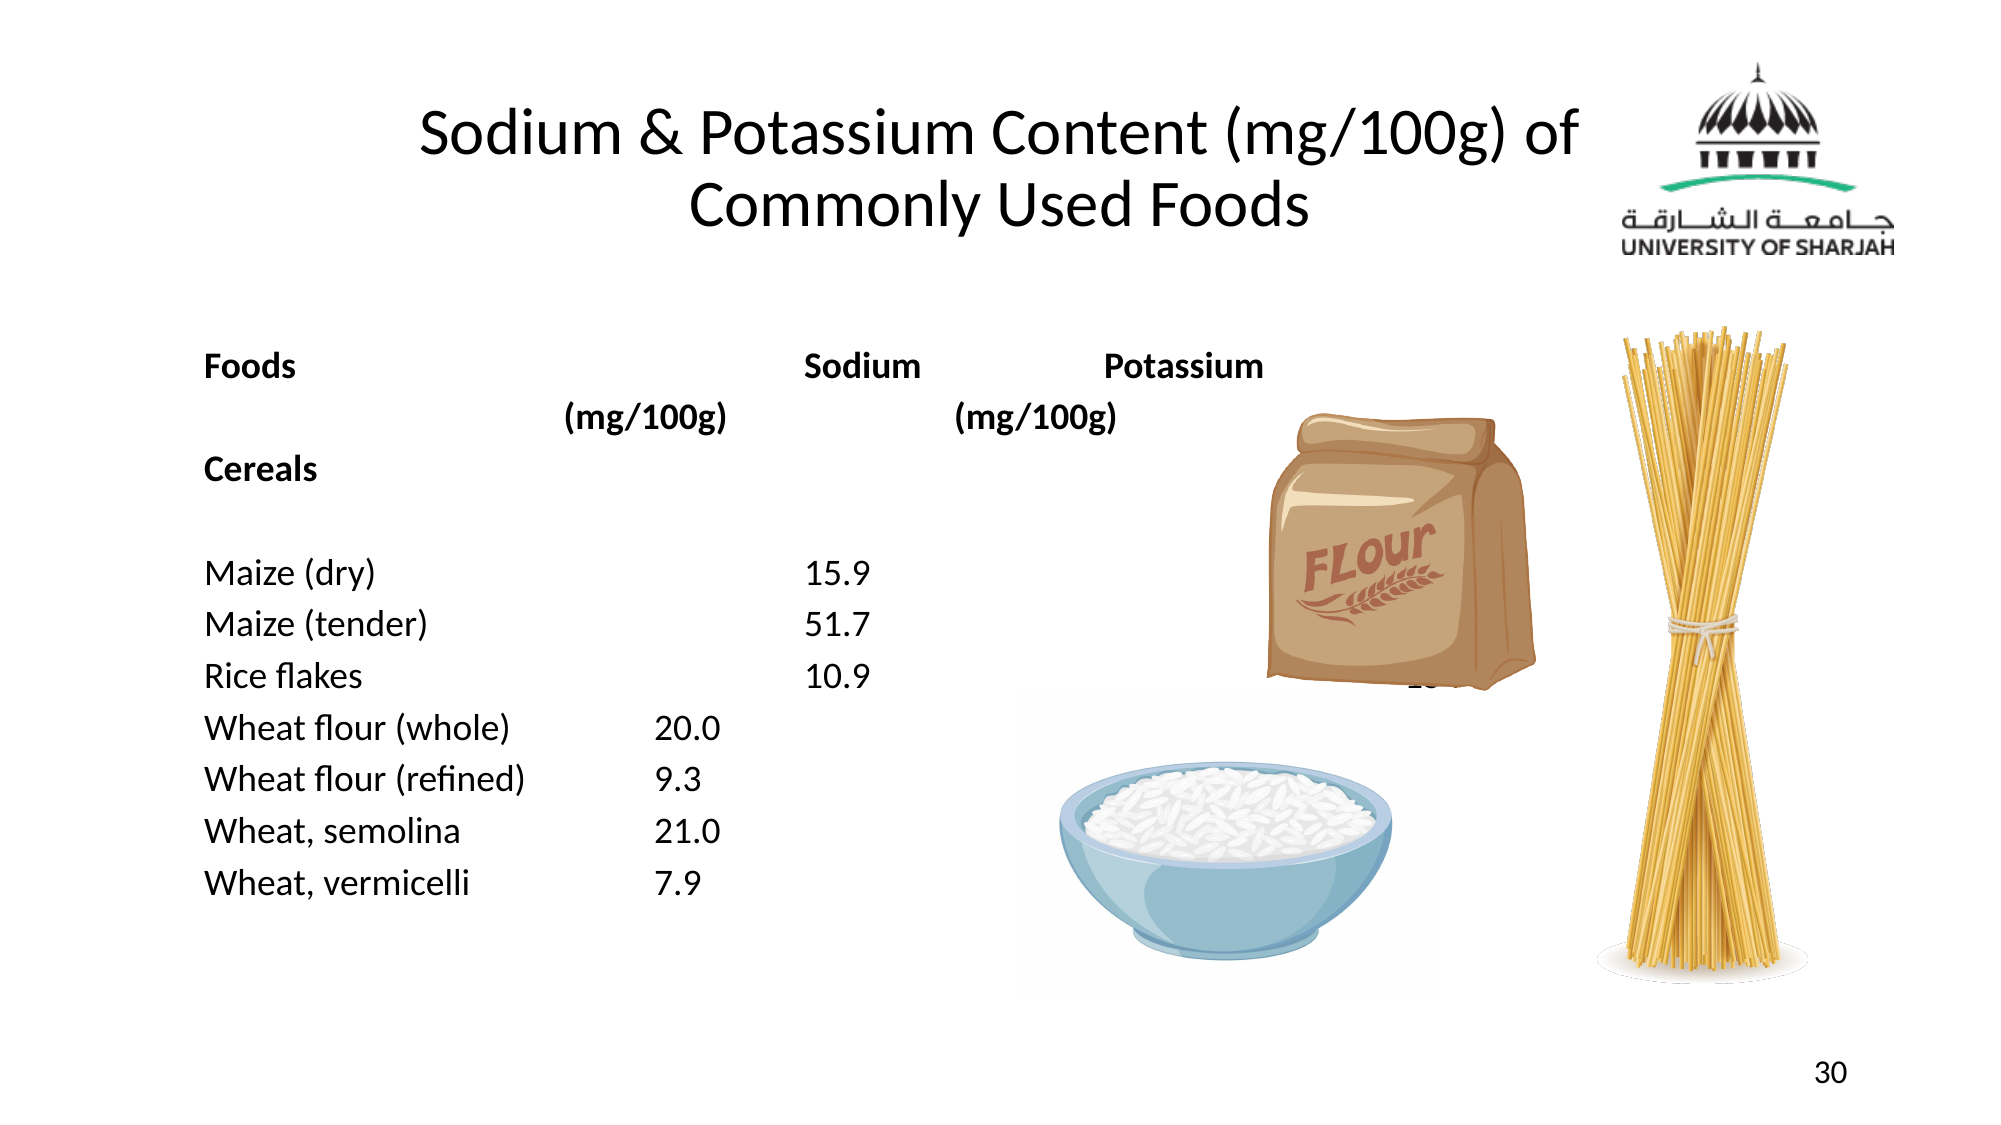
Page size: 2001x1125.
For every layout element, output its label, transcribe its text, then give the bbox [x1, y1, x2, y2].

list Foods Sodium Potassium (mg/100g) (mg/100g) Cereals Maize (dry) 15.9 286 Maize (tender) 51.7 151 Rice flakes 10.9 154 Wheat flour (whole) 20.0 315 Wheat flour (refined) 9.3 130 Wheat, semolina 21.0 83 Wheat, vermicelli 7.9 138 [189, 326, 1816, 1003]
slide_number ‹#› [1412, 1042, 1863, 1103]
picture [1597, 326, 1808, 984]
title Sodium & Potassium Content (mg/100g) of Commonly Used Foods [319, 59, 1681, 278]
picture [1019, 413, 1536, 1003]
picture [1681, 62, 1894, 255]
